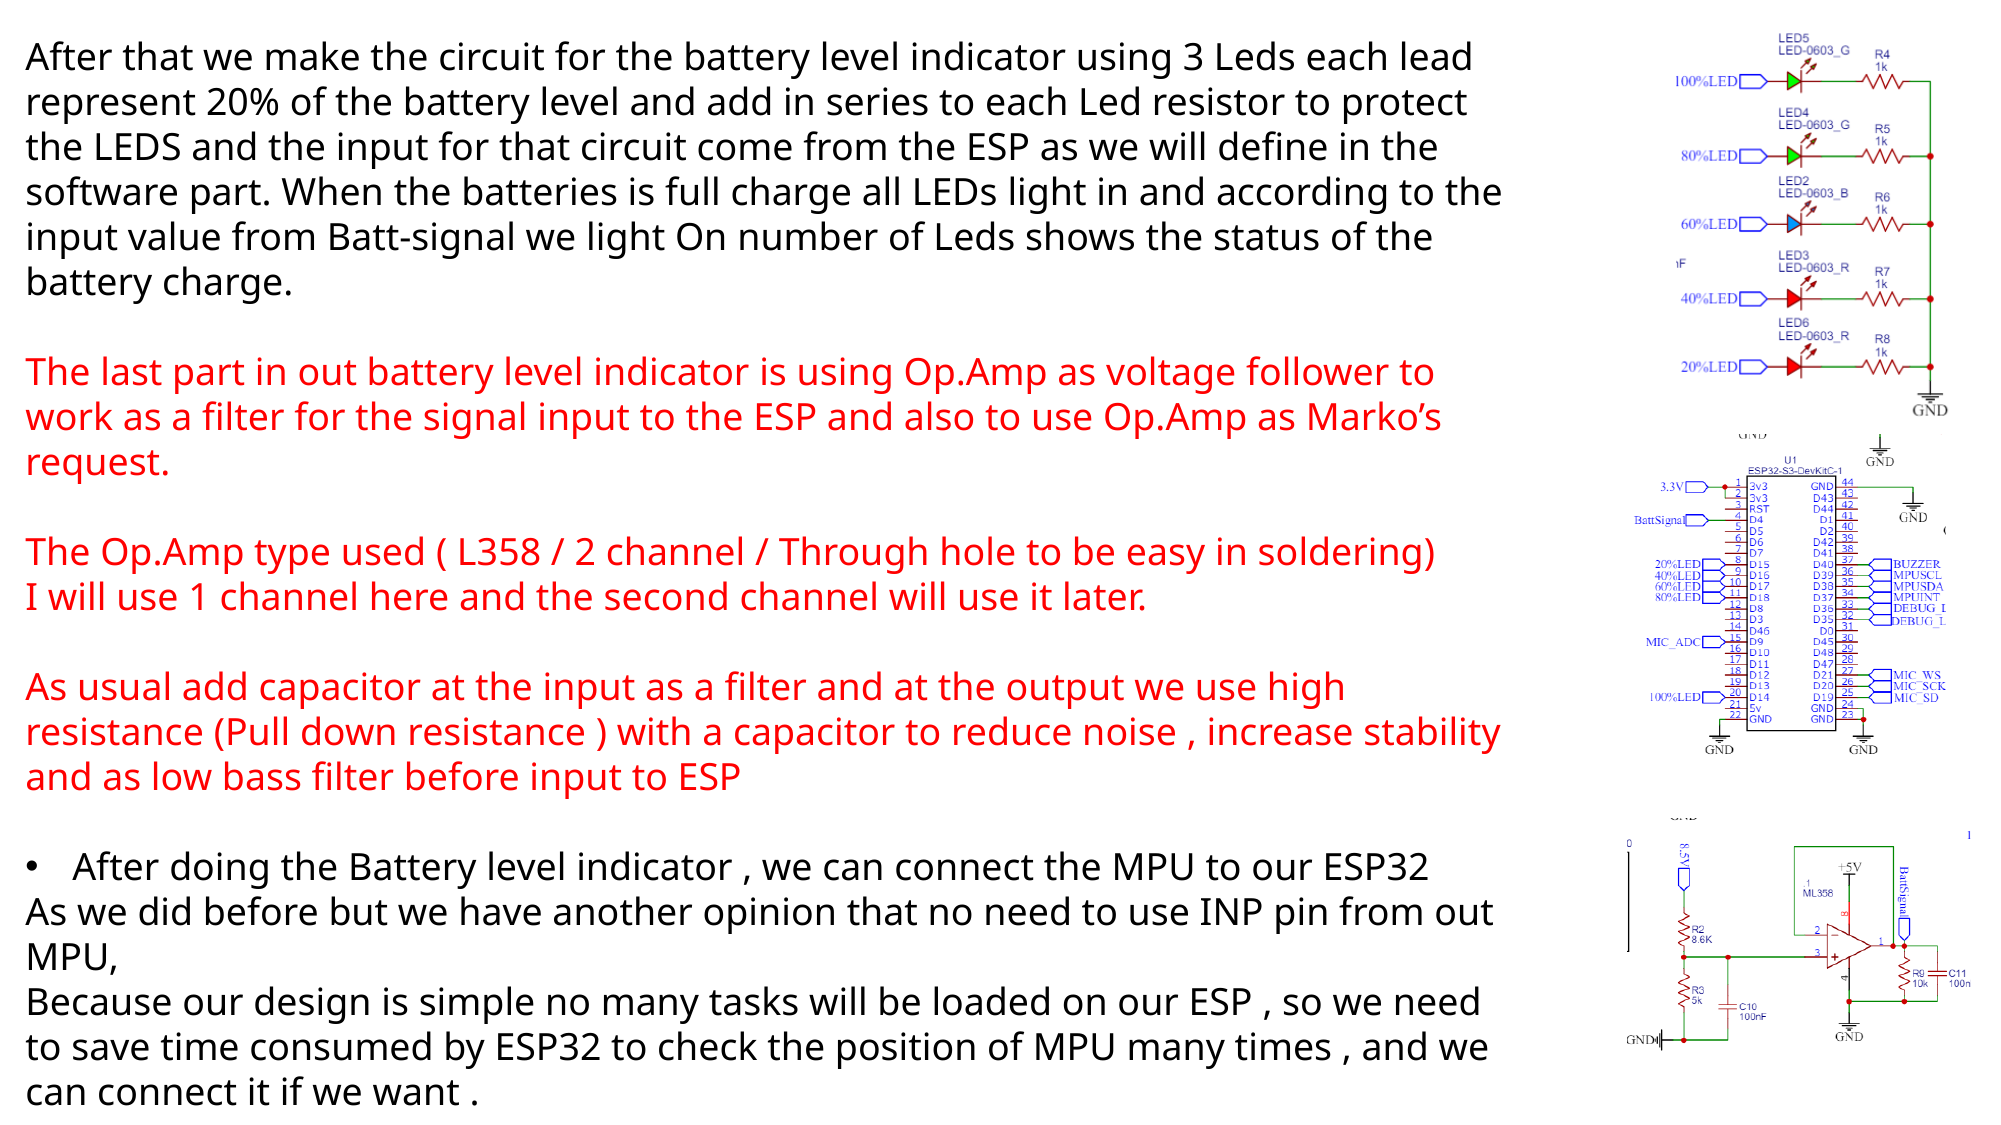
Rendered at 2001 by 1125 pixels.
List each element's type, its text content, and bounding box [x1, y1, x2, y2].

picture [1626, 818, 1971, 1053]
text_box After that we make the circuit for the battery level indicator using 3 Leds each lead represent 20% of the battery level and add in series to each Led resistor to protect the LEDS and the input for that circuit come from the ESP as we will define in the software part. When the batteries is full charge all LEDs light in and according to the input value from Batt-signal we light On number of Leds shows the status of the battery charge. The last part in out battery level indicator is using Op.Amp as voltage follower to work as a filter for the signal input to the ESP and also to use Op.Amp as Marko’s request. The Op.Amp type used ( L358 / 2 channel / Through hole to be easy in soldering) I will use 1 channel here and the second channel will use it later. As usual add capacitor at the input as a filter and at the output we use high resistance (Pull down resistance ) with a capacitor to reduce noise , increase stability and as low bass filter before input to ESP After doing the Battery level indicator , we can connect the MPU to our ESP32 As we did before but we have another opinion that no need to use INP pin from out MPU, Because our design is simple no many tasks will be loaded on our ESP , so we need to save time consumed by ESP32 to check the position of MPU many times , and we can connect it if we want . [10, 25, 1520, 1125]
picture [1626, 25, 1990, 757]
